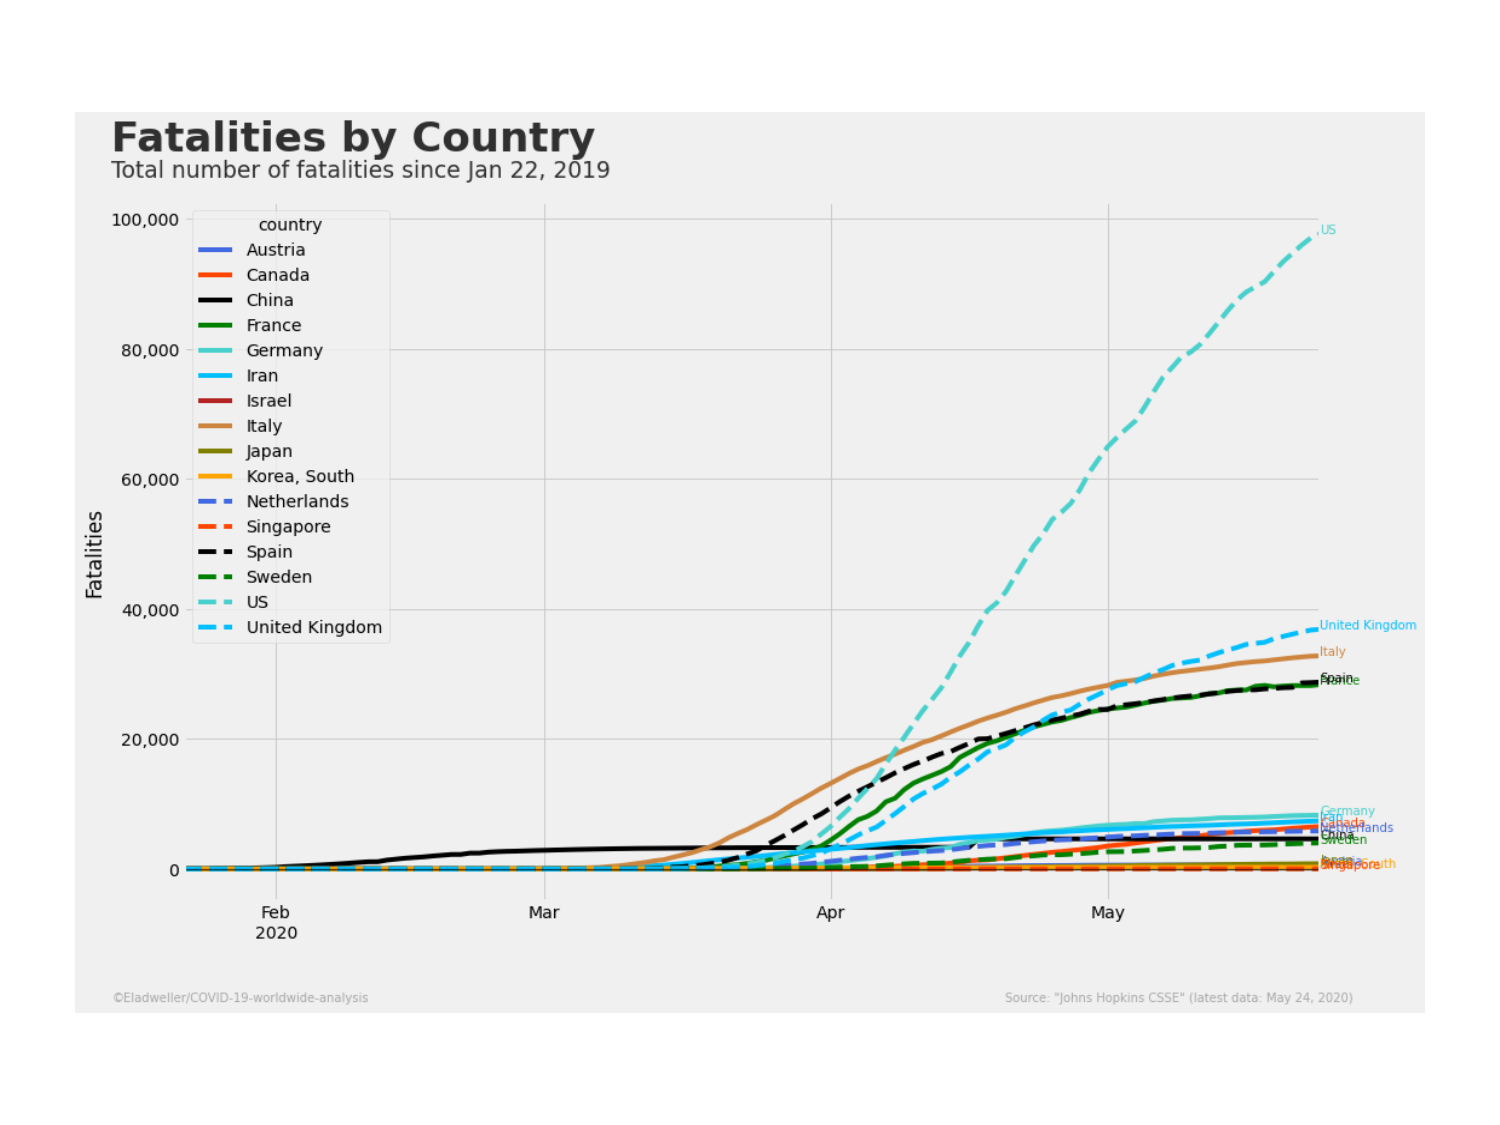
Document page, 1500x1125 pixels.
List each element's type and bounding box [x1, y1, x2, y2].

picture [74, 112, 1426, 1013]
